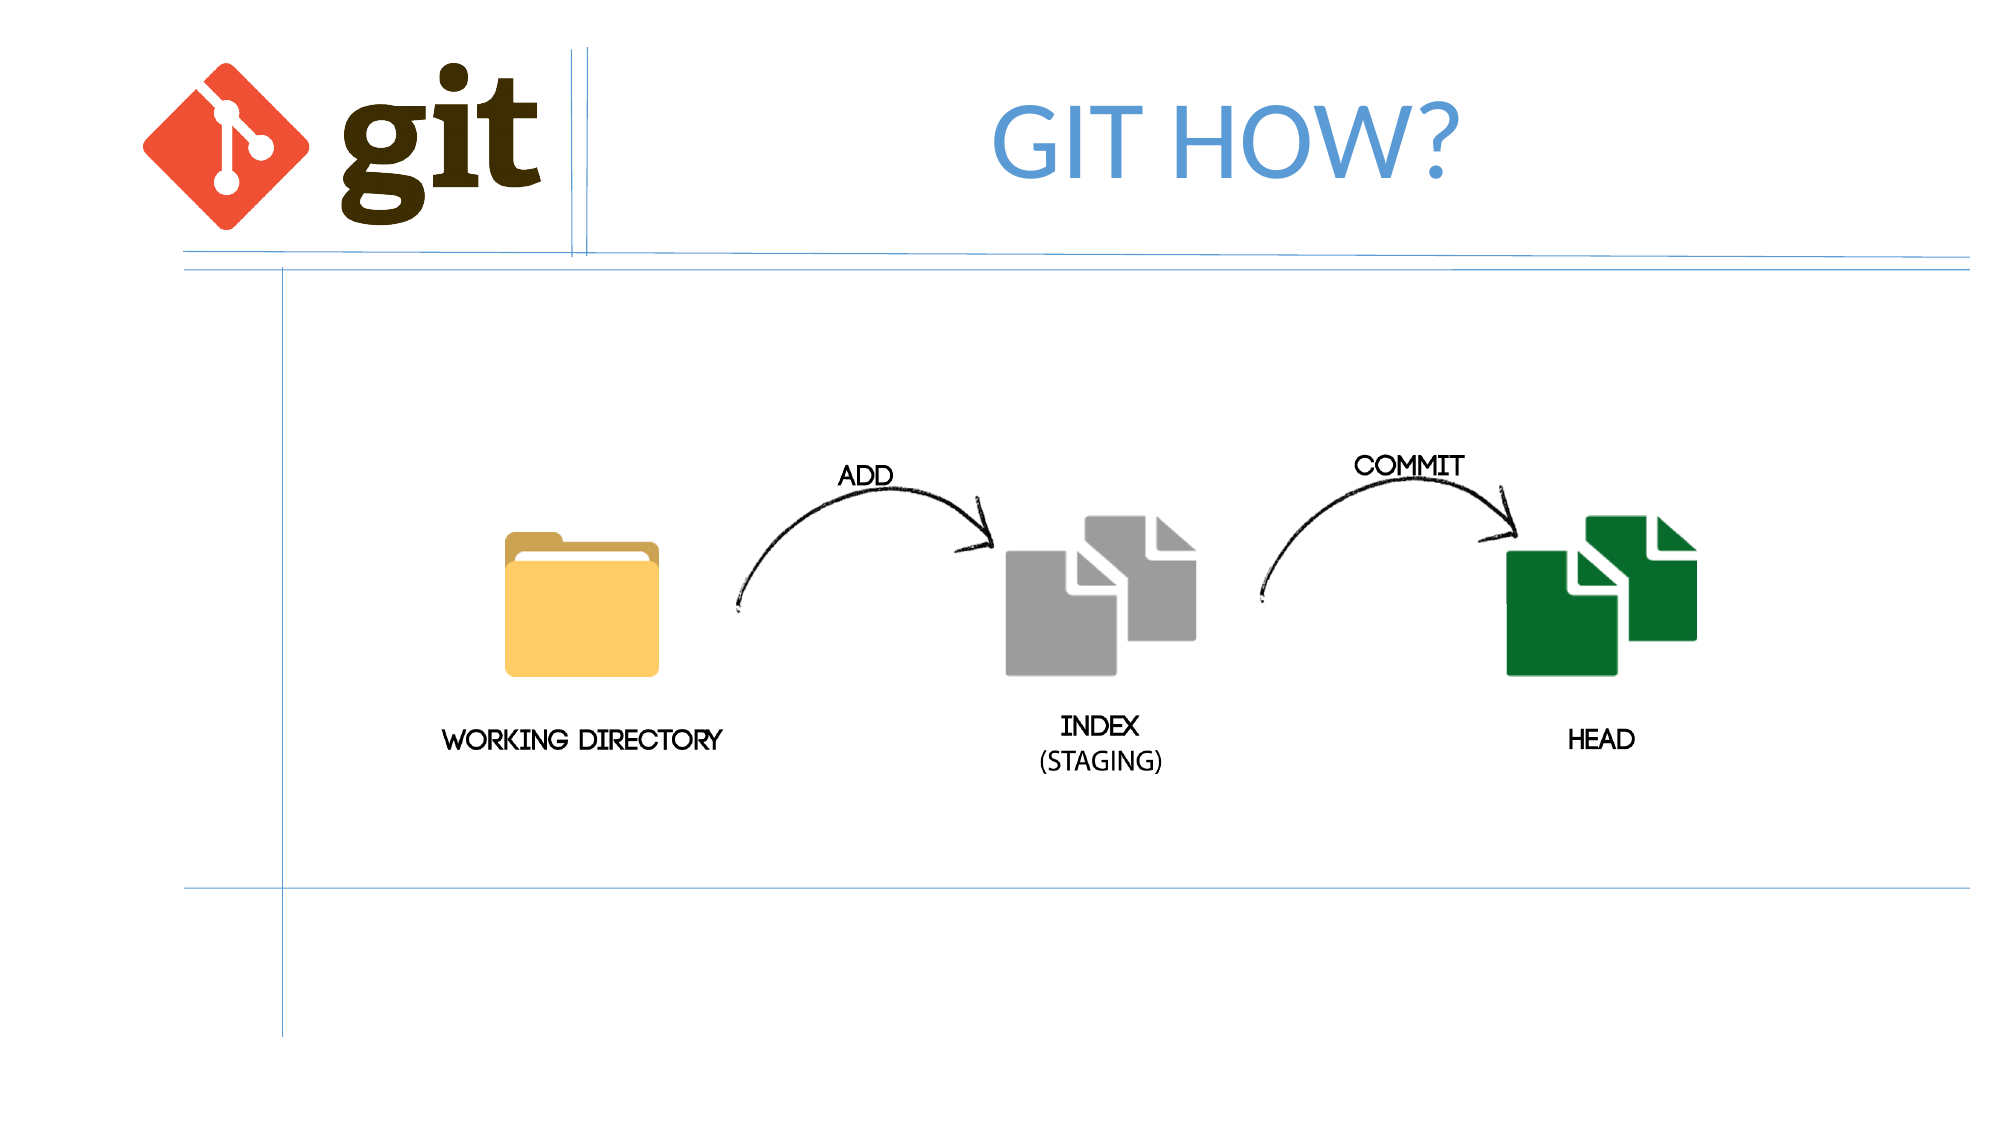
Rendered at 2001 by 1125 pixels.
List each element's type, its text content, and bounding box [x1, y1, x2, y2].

picture [401, 322, 1851, 864]
text_box GIT HOW? [975, 58, 1481, 209]
picture [143, 63, 541, 230]
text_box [182, 251, 1970, 258]
